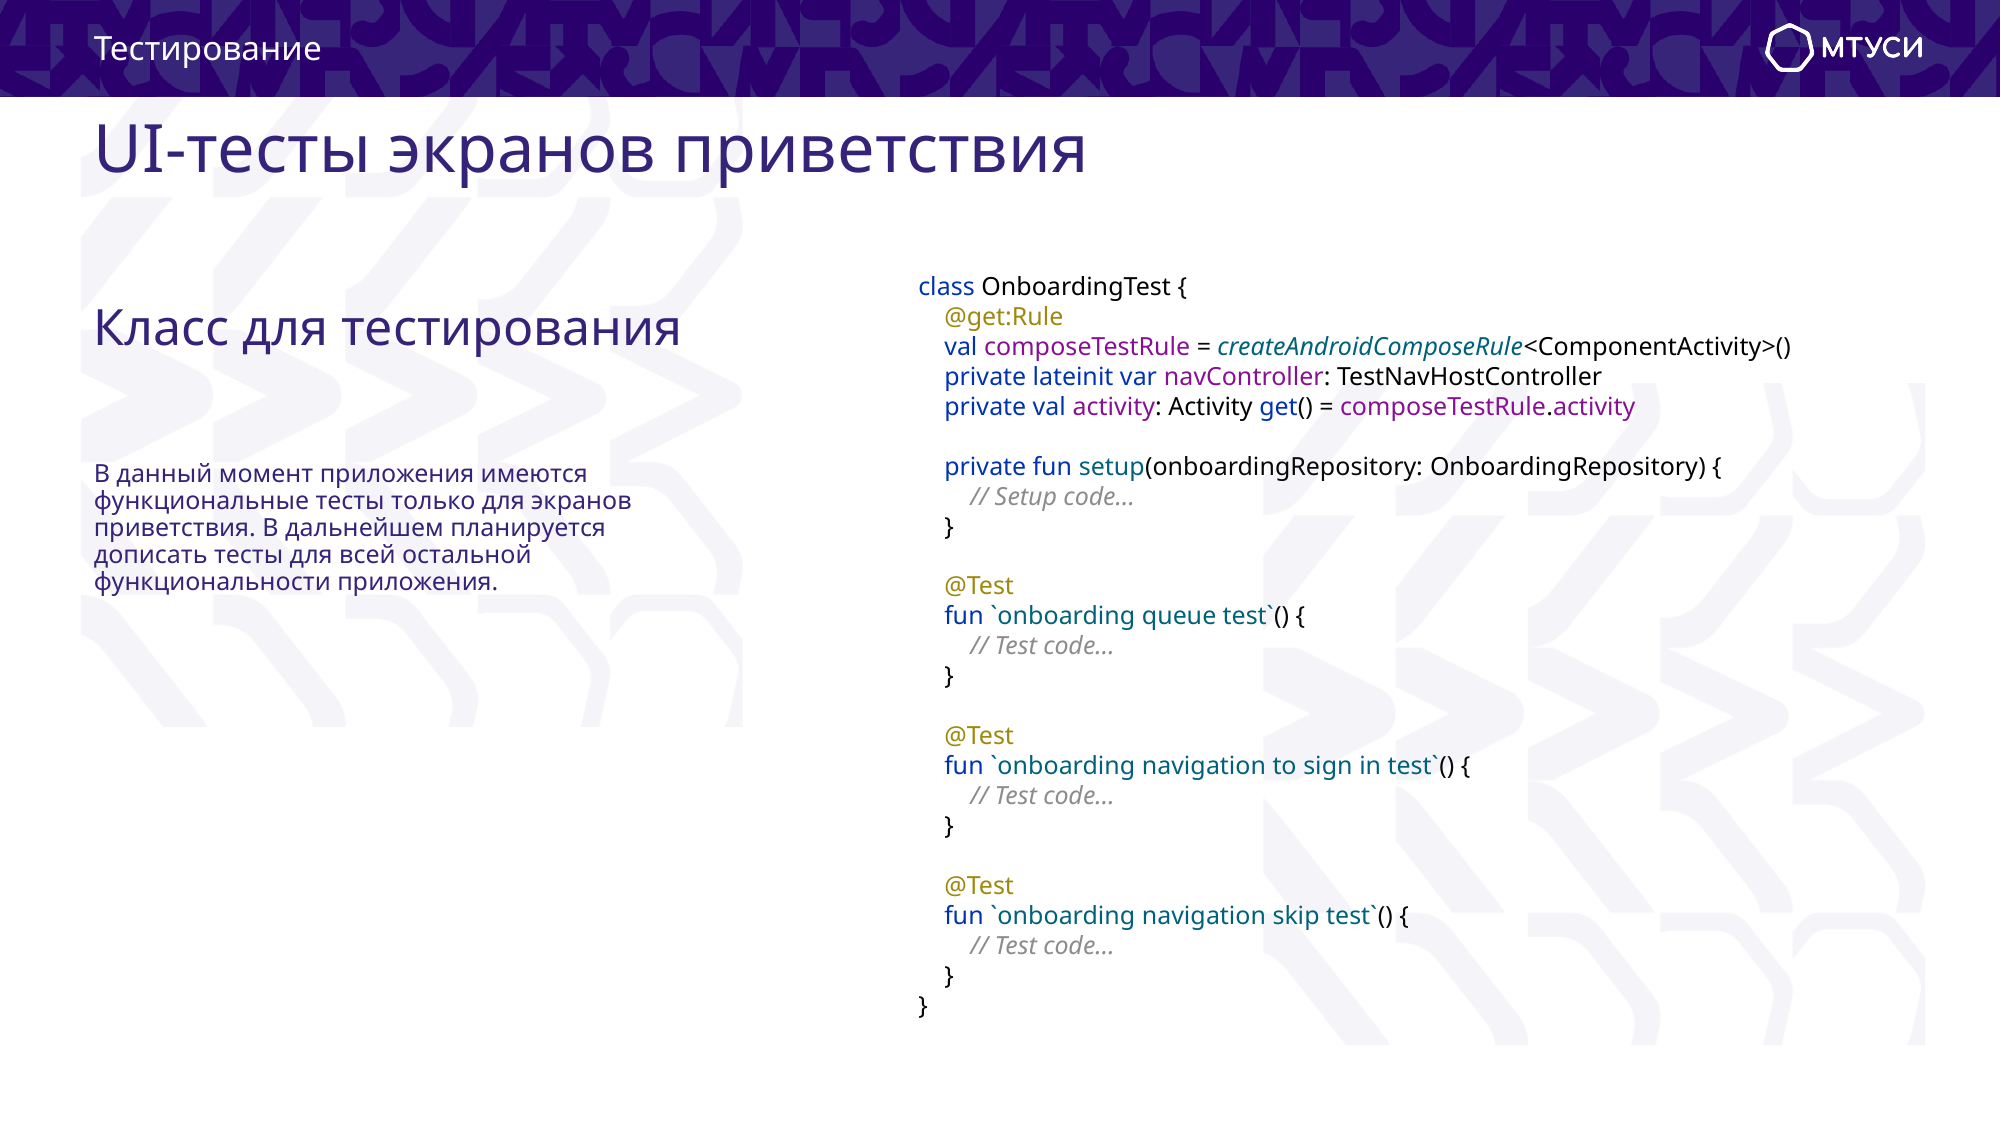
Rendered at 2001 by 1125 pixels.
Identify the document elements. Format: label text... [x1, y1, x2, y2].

picture [0, 0, 2000, 1111]
list Тестирование [78, 24, 1710, 70]
list В данный момент приложения имеются функциональные тесты только для экранов приветствия. В дальнейшем планируется дописать тесты для всей остальной функциональности приложения. [78, 453, 718, 901]
text_box class OnboardingTest { @get:Rule val composeTestRule = createAndroidComposeRule<ComponentActivity>() private lateinit var navController: TestNavHostController private val activity: Activity get() = composeTestRule.activity private fun setup(onboardingRepository: OnboardingRepository) { // Setup code... } @Test fun `onboarding queue test`() { // Test code... } @Test fun `onboarding navigation to sign in test`() { // Test code... } @Test fun `onboarding navigation skip test`() { // Test code... } } [903, 263, 1904, 1027]
title UI-тесты экранов приветствия [78, 98, 1921, 286]
list Класс для тестирования [78, 294, 718, 435]
